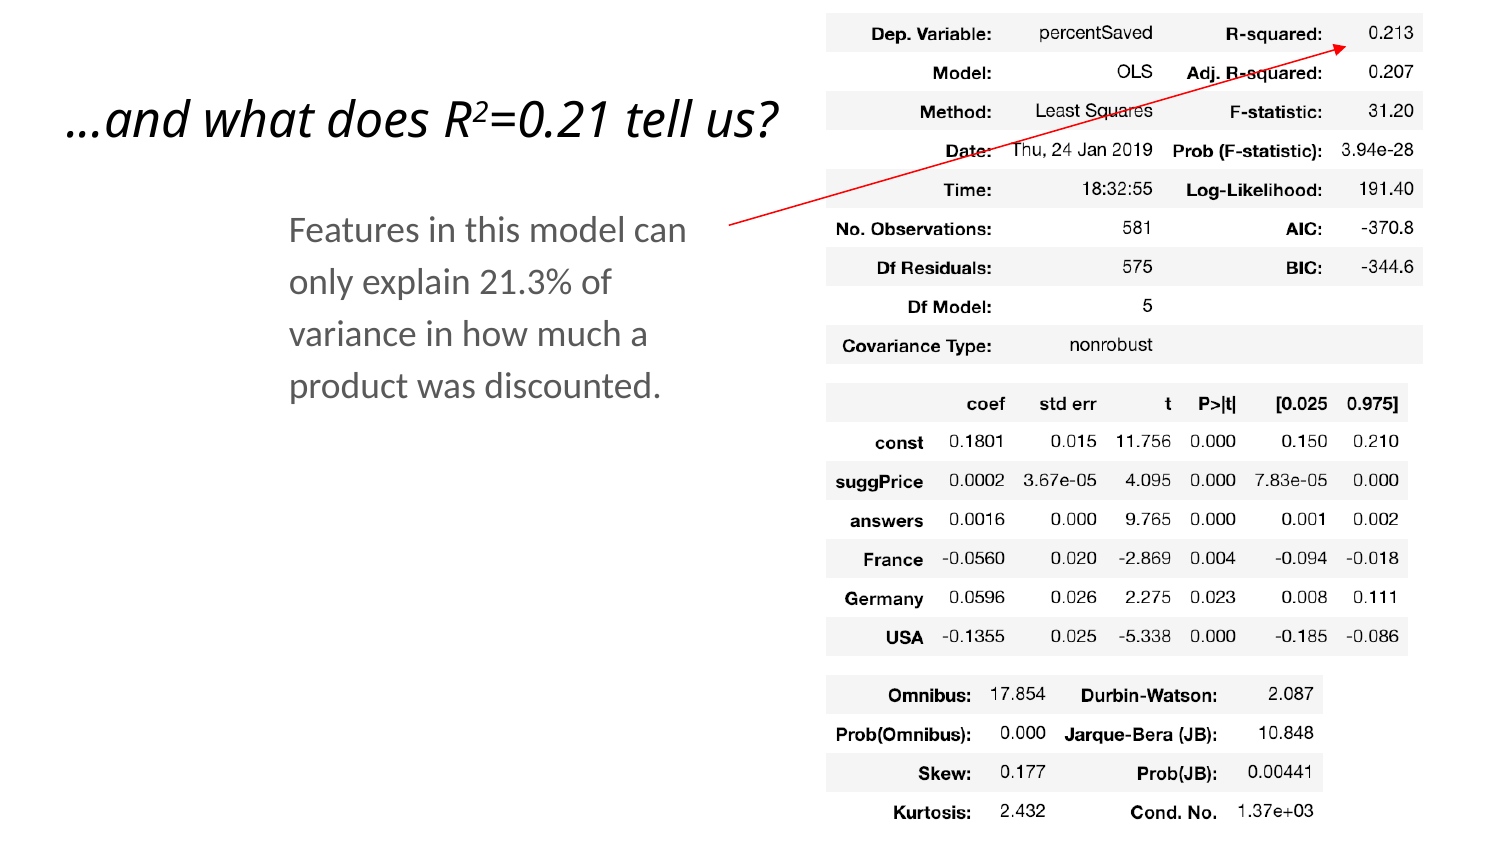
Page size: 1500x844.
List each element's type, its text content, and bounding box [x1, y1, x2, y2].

picture [822, 6, 1433, 838]
list Features in this model can only explain 21.3% of variance in how much a product was discounted. [273, 183, 753, 411]
title ...and what does R2=0.21 tell us? [51, 72, 723, 167]
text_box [728, 46, 1347, 226]
